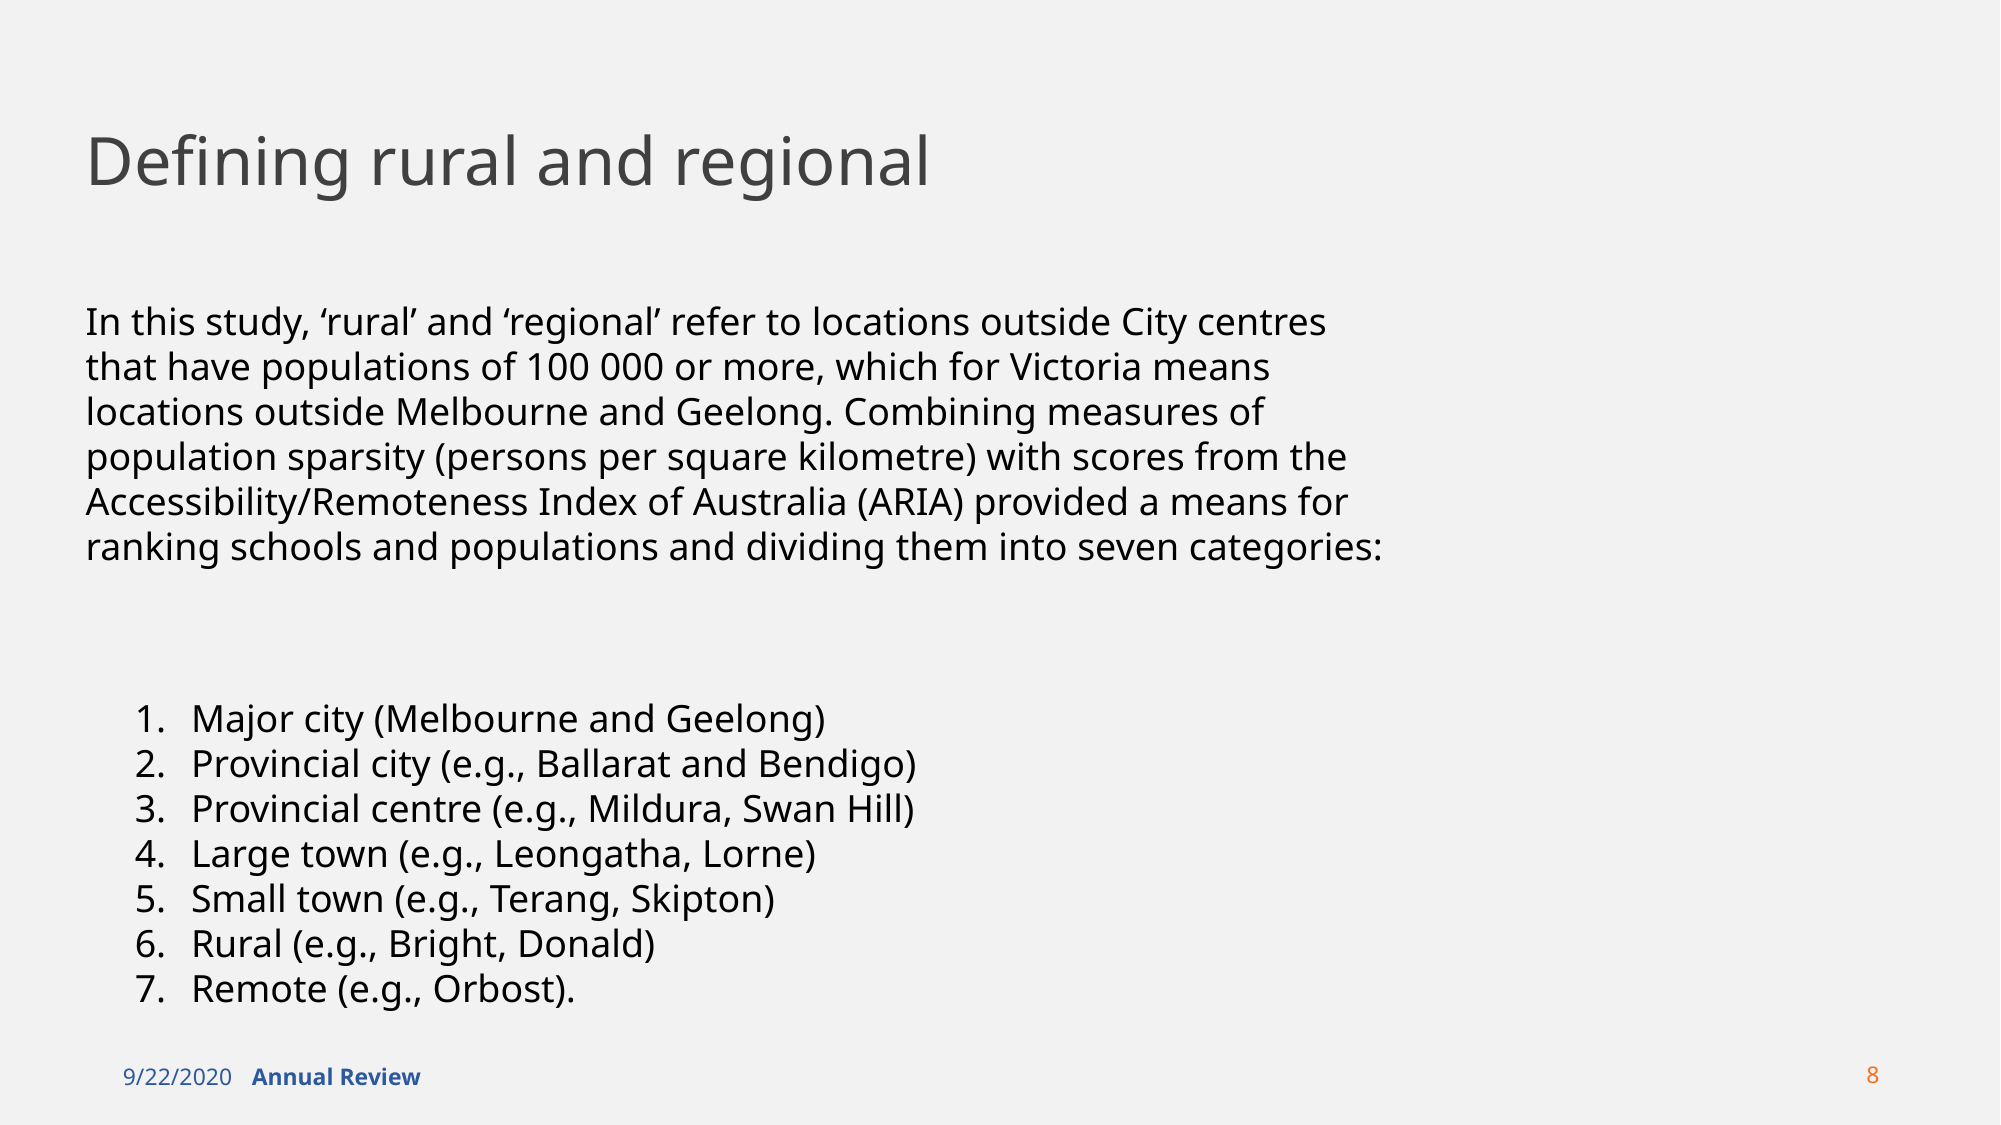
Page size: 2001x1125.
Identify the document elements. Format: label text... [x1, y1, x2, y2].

text_box Major city (Melbourne and Geelong) Provincial city (e.g., Ballarat and Bendigo) Provincial centre (e.g., Mildura, Swan Hill) Large town (e.g., Leongatha, Lorne) Small town (e.g., Terang, Skipton) Rural (e.g., Bright, Donald) Remote (e.g., Orbost). [120, 688, 1823, 1018]
text_box In this study, ‘rural’ and ‘regional’ refer to locations outside City centres that have populations of 100 000 or more, which for Victoria means locations outside Melbourne and Geelong. Combining measures of population sparsity (persons per square kilometre) with scores from the Accessibility/Remoteness Index of Australia (ARIA) provided a means for ranking schools and populations and dividing them into seven categories: [70, 290, 1422, 576]
title Defining rural and regional [70, 106, 1932, 222]
